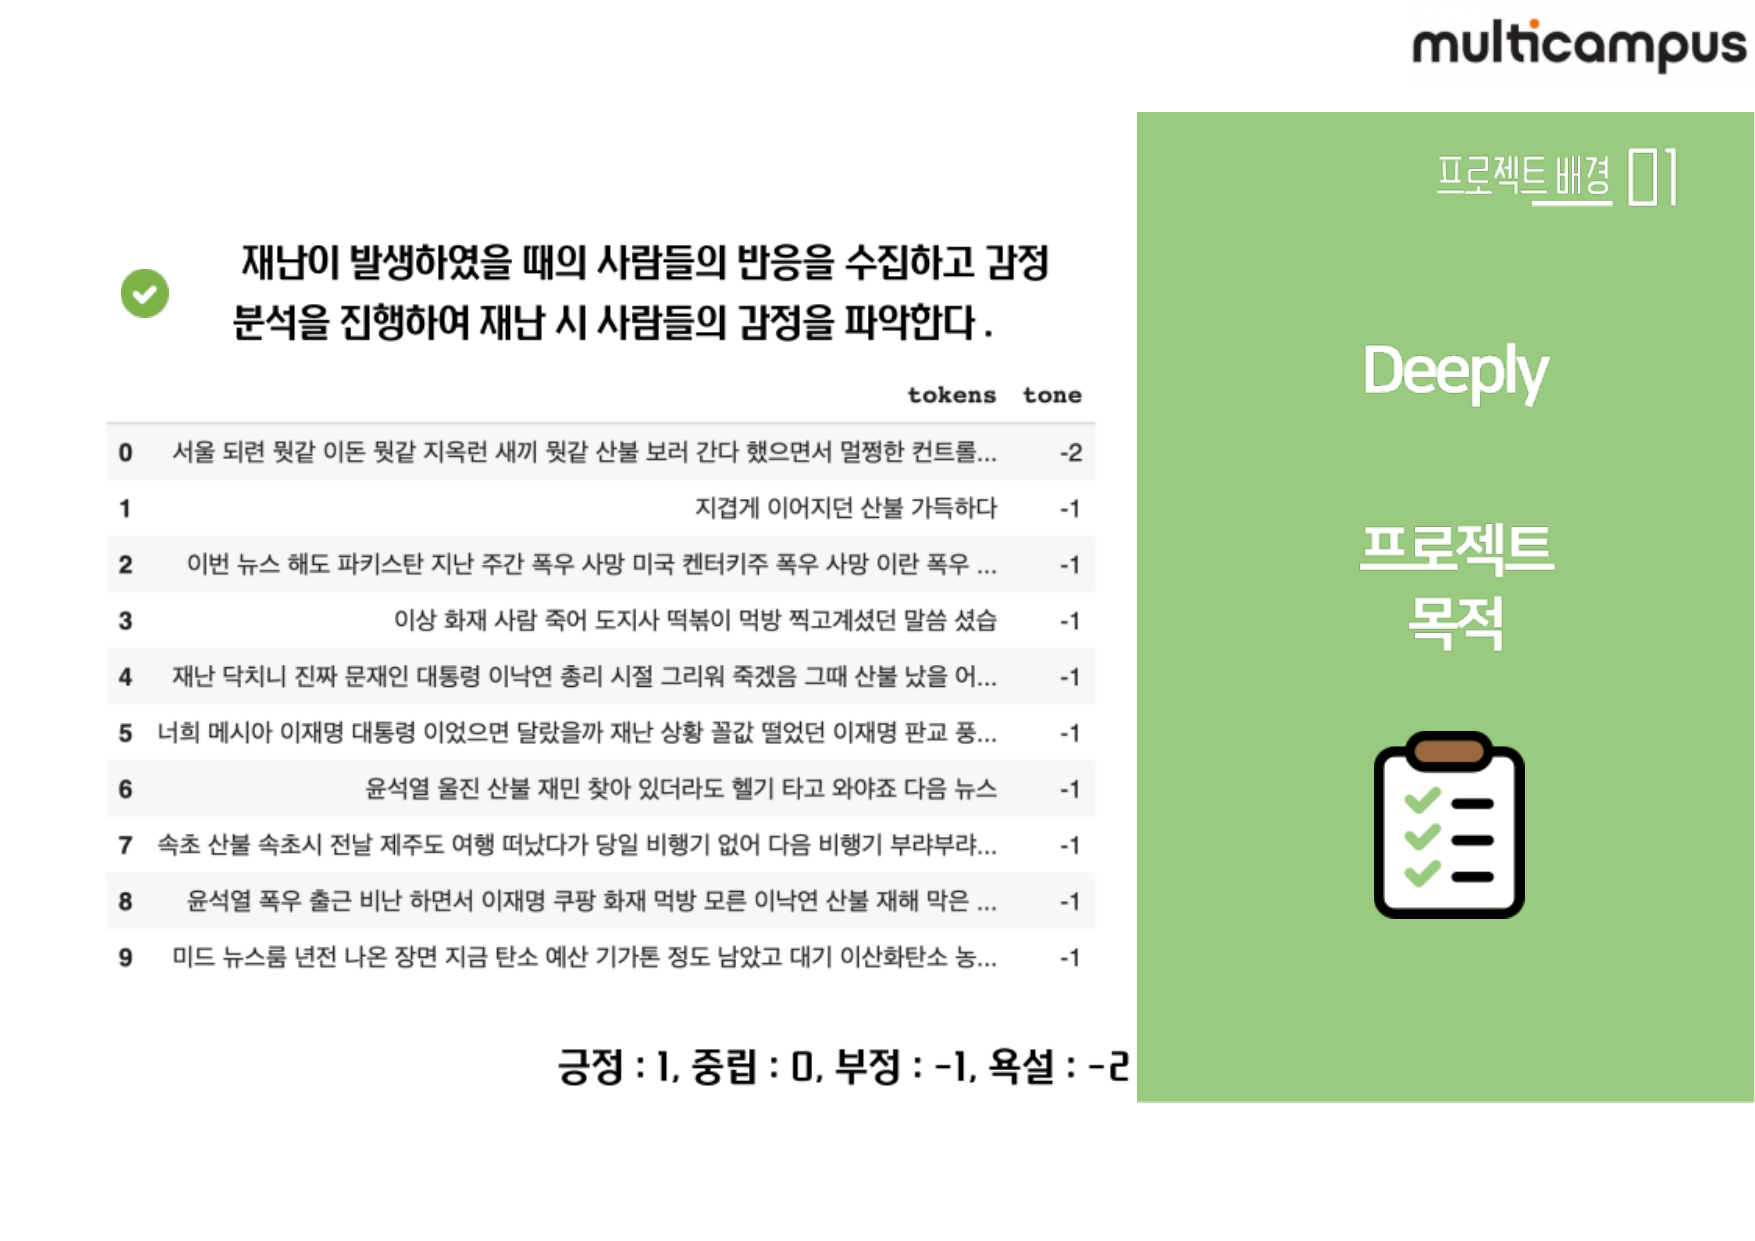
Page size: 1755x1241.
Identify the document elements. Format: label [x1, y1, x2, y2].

picture [1324, 110, 1711, 242]
picture [426, 1034, 1145, 1103]
text_box [1137, 112, 1755, 1103]
picture [1219, 501, 1581, 678]
picture [1218, 317, 1582, 439]
text_box [1374, 731, 1526, 919]
text_box [91, 376, 1104, 999]
picture [226, 230, 1064, 360]
text_box [1532, 201, 1614, 207]
text_box [120, 269, 169, 318]
text_box [1407, 0, 1755, 84]
